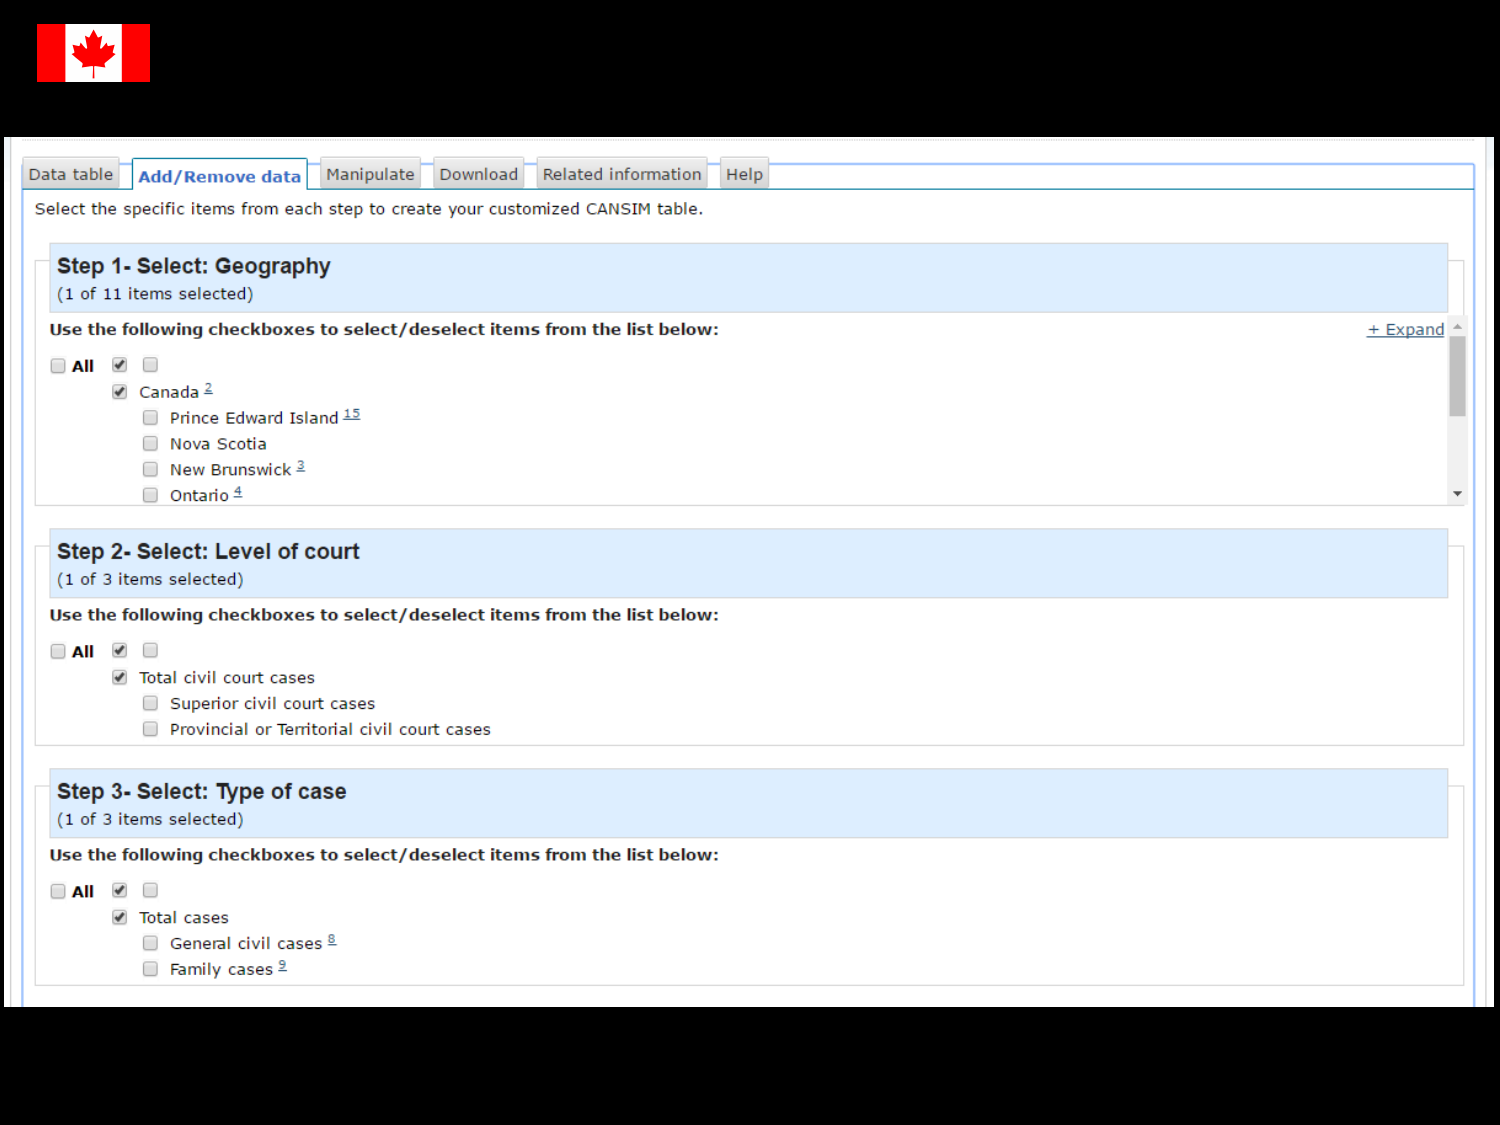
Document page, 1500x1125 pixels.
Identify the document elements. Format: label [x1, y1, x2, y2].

picture [37, 24, 151, 82]
picture [3, 137, 1494, 1007]
